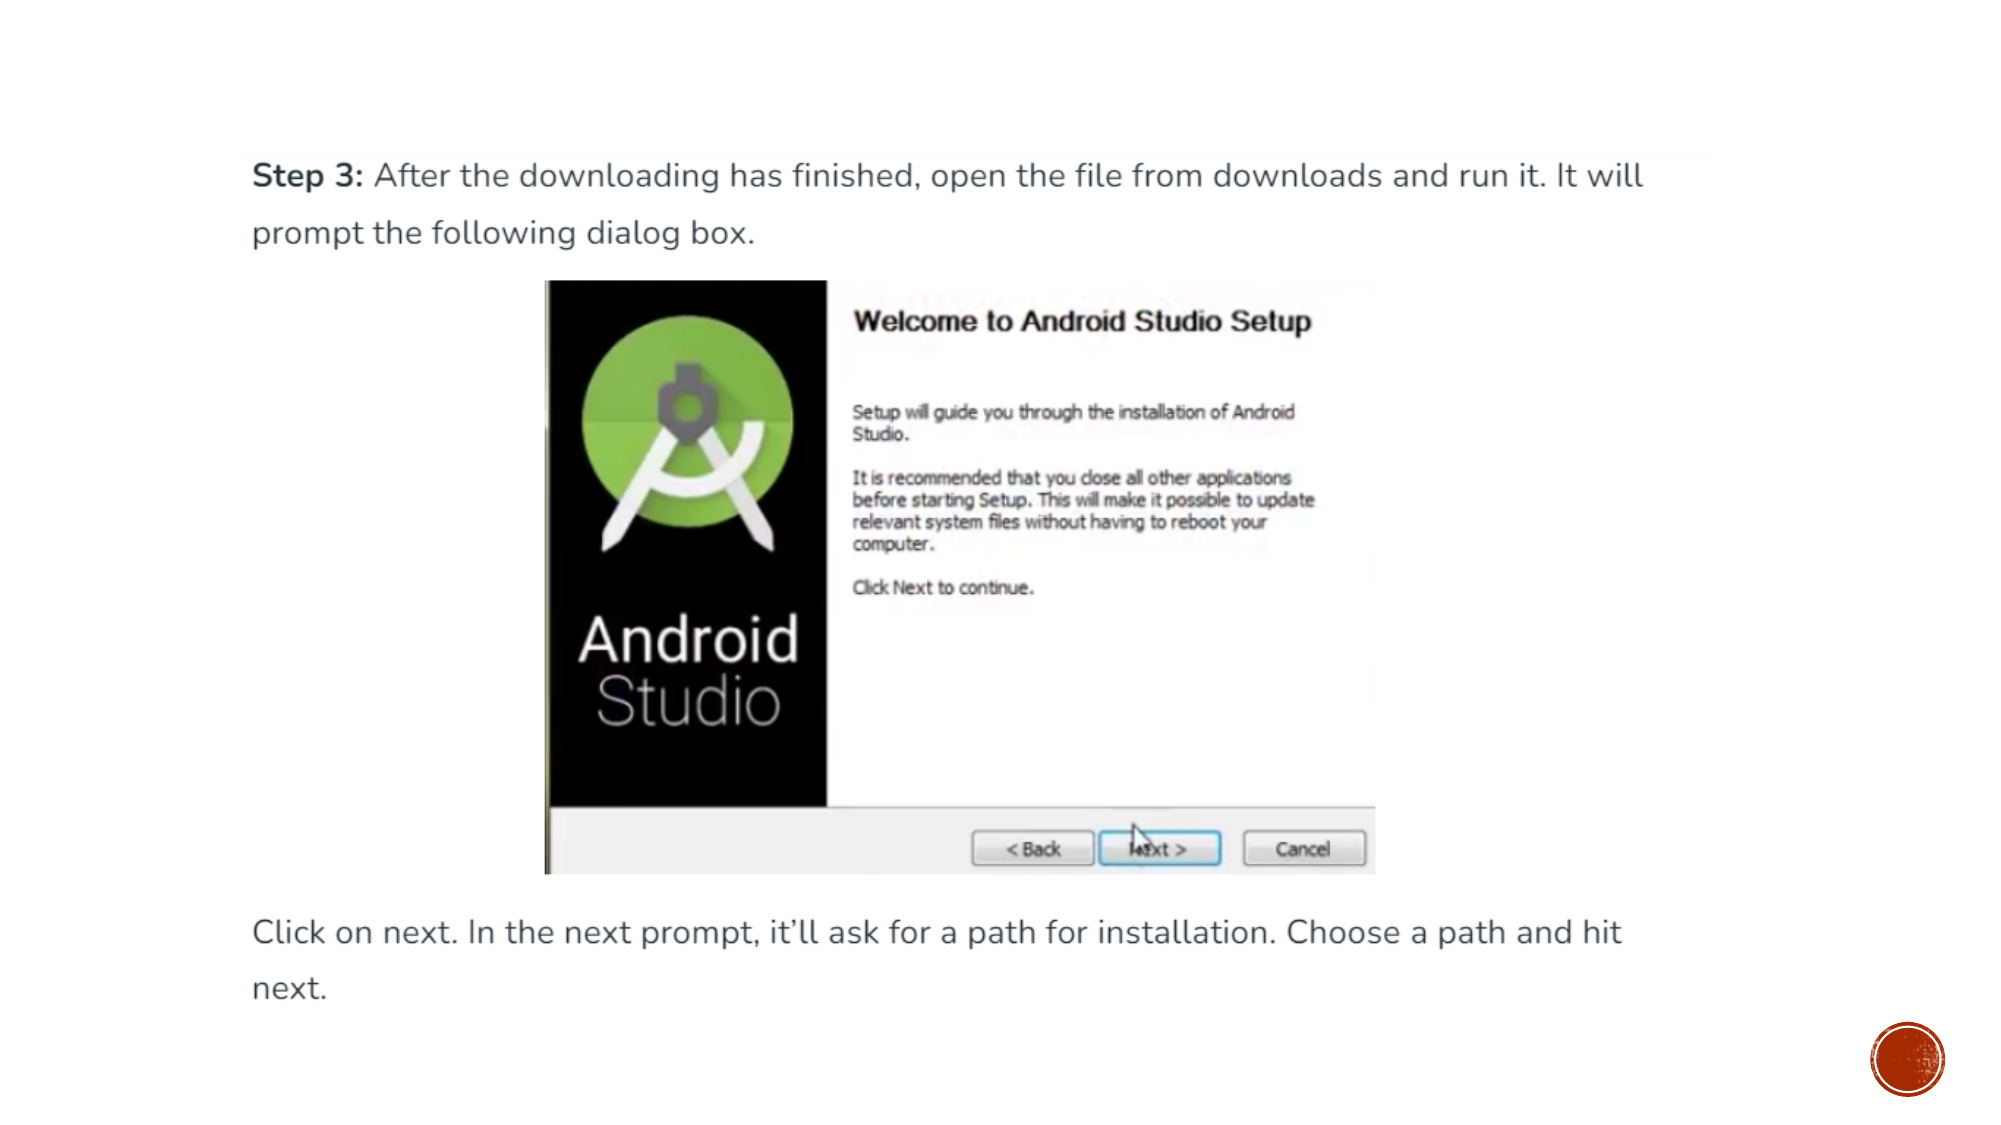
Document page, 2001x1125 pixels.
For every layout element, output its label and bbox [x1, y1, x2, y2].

list [236, 156, 1712, 1027]
